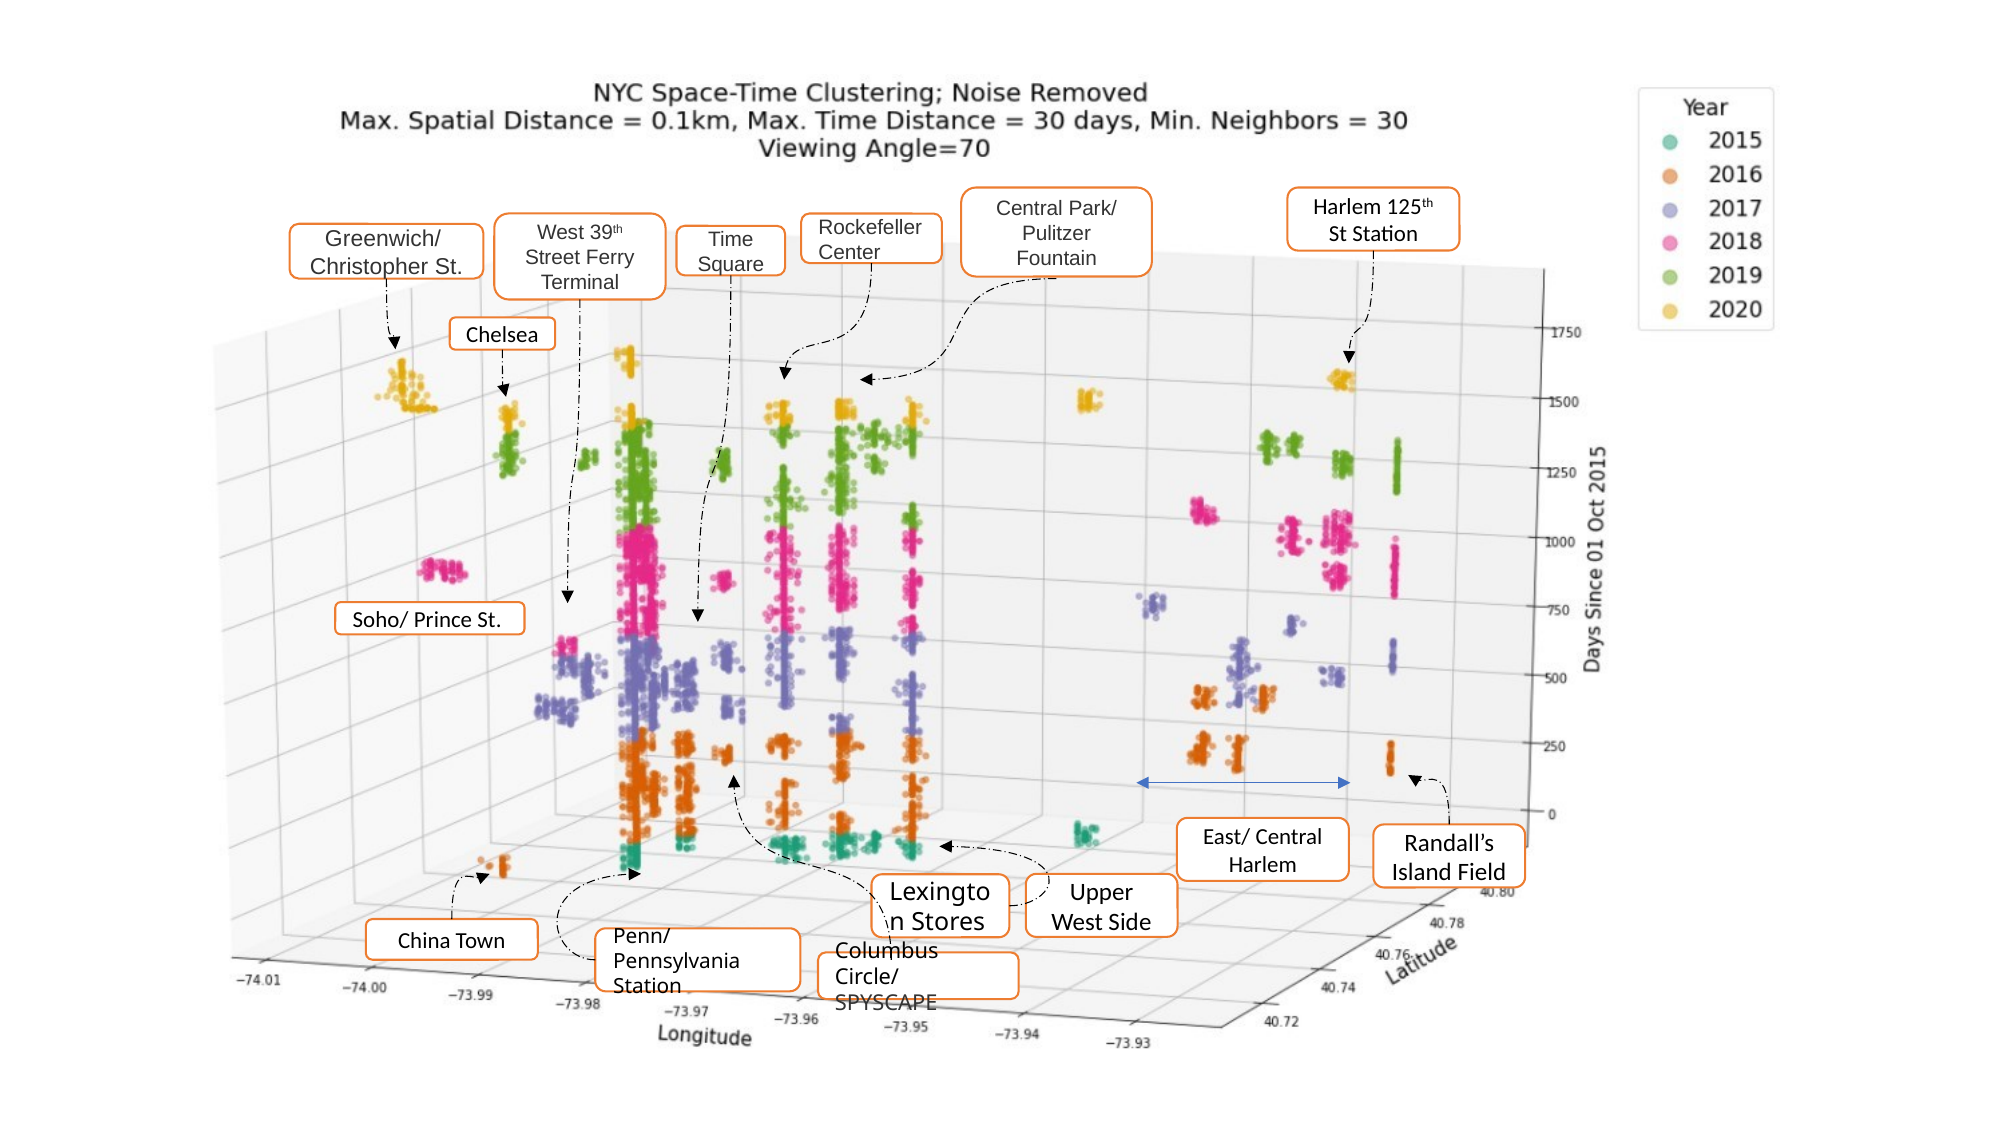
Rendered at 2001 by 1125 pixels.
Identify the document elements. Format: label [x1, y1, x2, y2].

text_box [208, 74, 1792, 1051]
